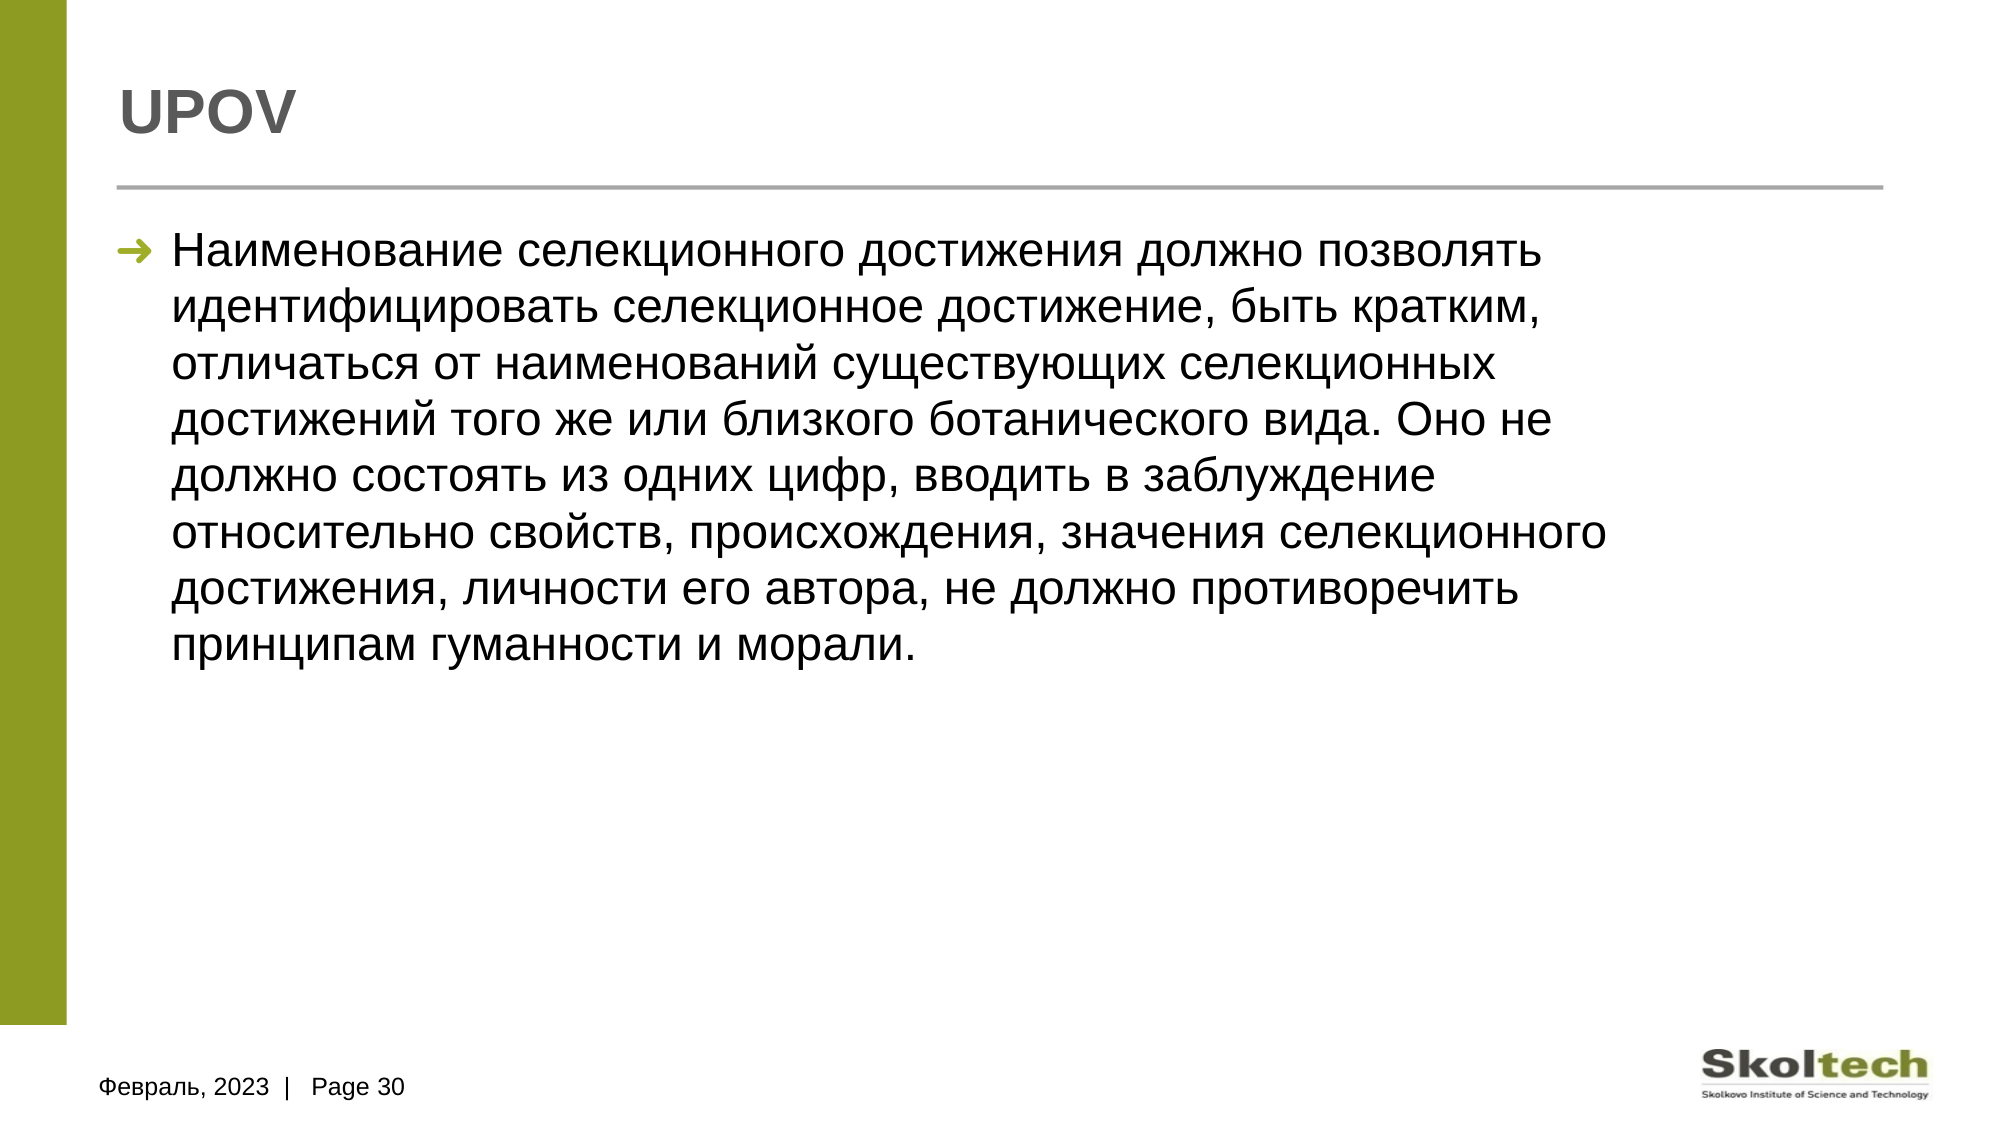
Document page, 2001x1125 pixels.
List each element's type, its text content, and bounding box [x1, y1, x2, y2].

slide_number Февраль, 2023 | Page 30 [83, 1062, 540, 1125]
title UPOV [104, 46, 1650, 163]
picture [1700, 1049, 1934, 1101]
list Наименование селекционного достижения должно позволять идентифицировать селекционное достижение, быть кратким, отличаться от наименований существующих селекционных достижений того же или близкого ботанического вида. Оно не должно состоять из одних цифр, вводить в заблуждение относительно свойств, происхождения, значения селекционного достижения, личности его автора, не должно противоречить принципам гуманности и морали. [99, 212, 1680, 888]
